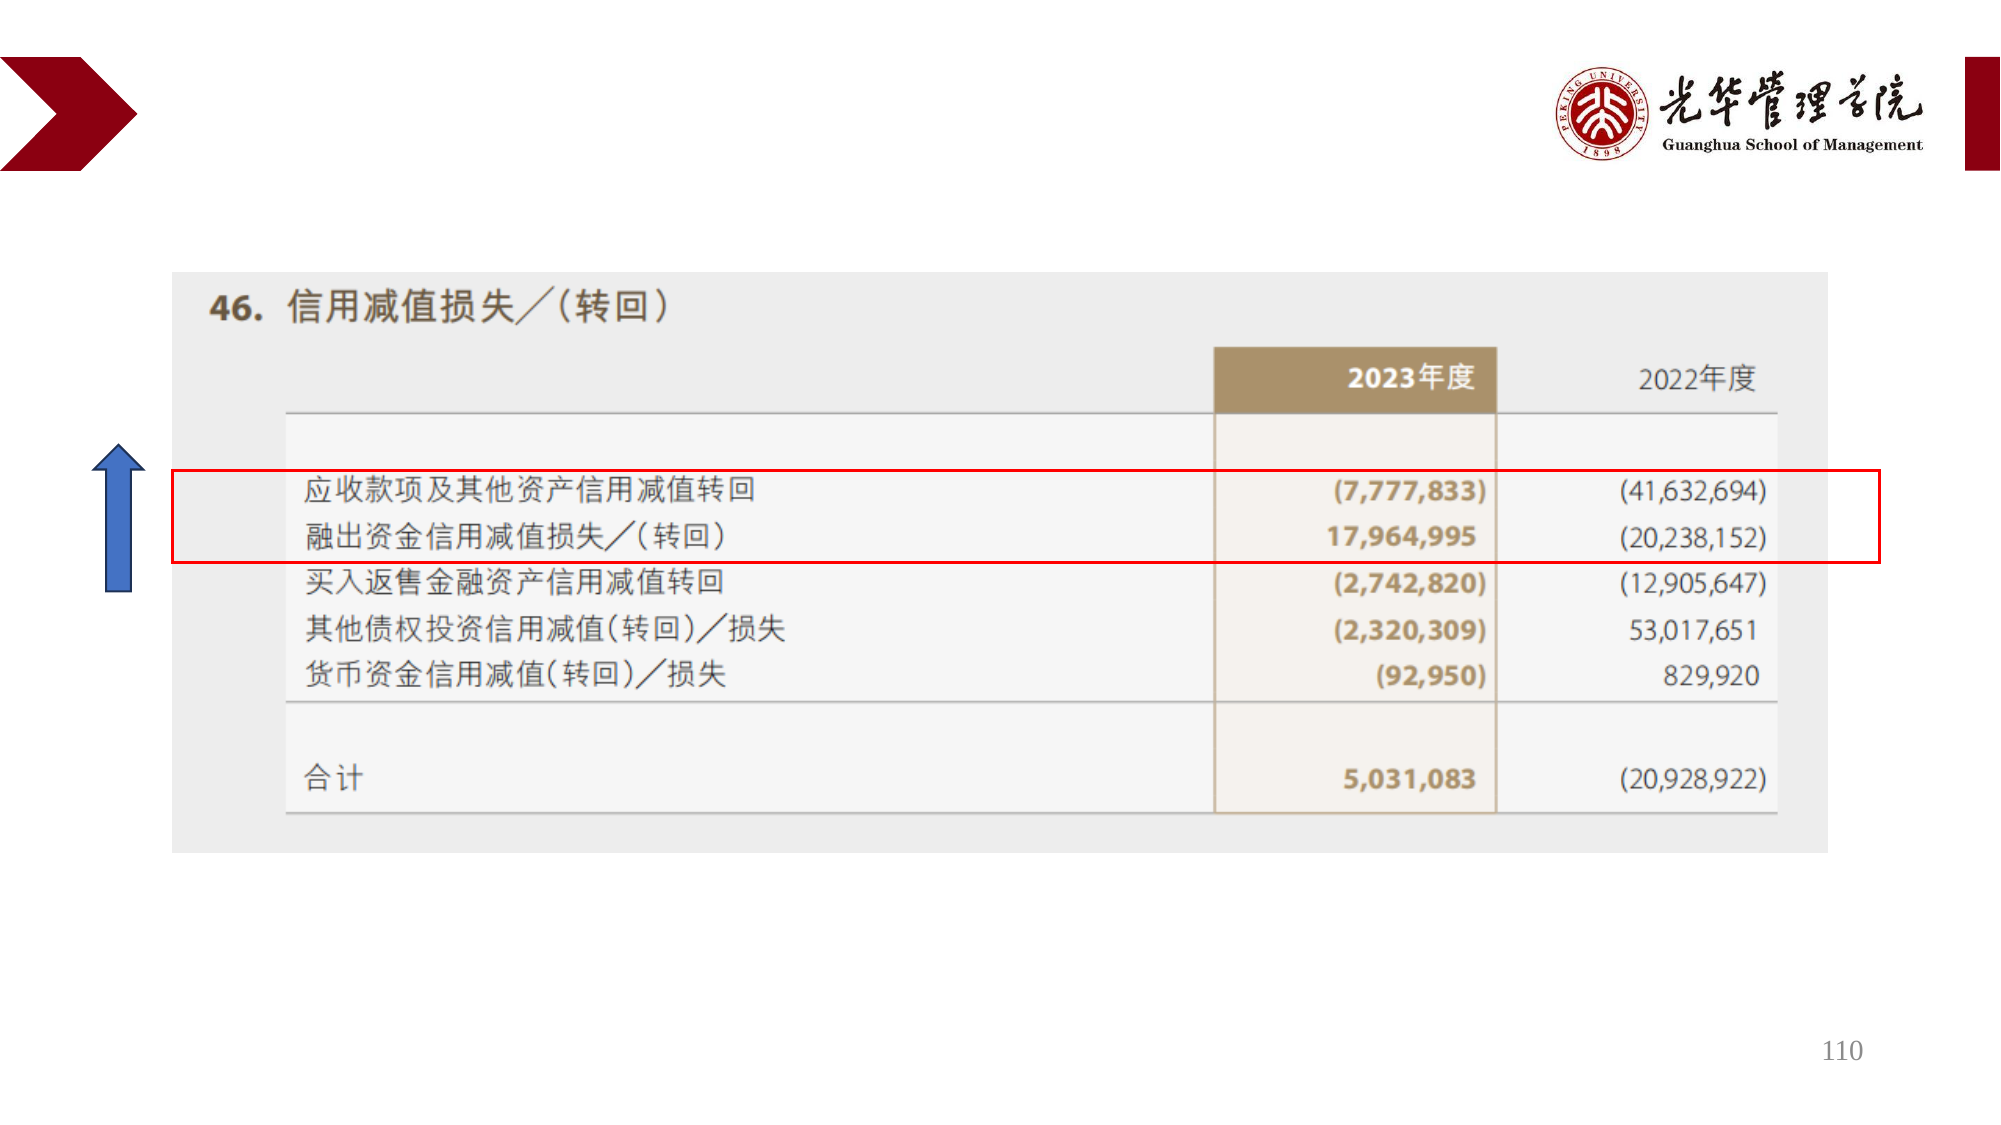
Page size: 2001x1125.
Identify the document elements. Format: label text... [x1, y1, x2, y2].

picture [1507, 27, 1965, 200]
slide_number 110 [1429, 1018, 1880, 1079]
text_box [1828, 469, 1881, 563]
picture [172, 272, 1828, 853]
text_box [91, 443, 146, 593]
